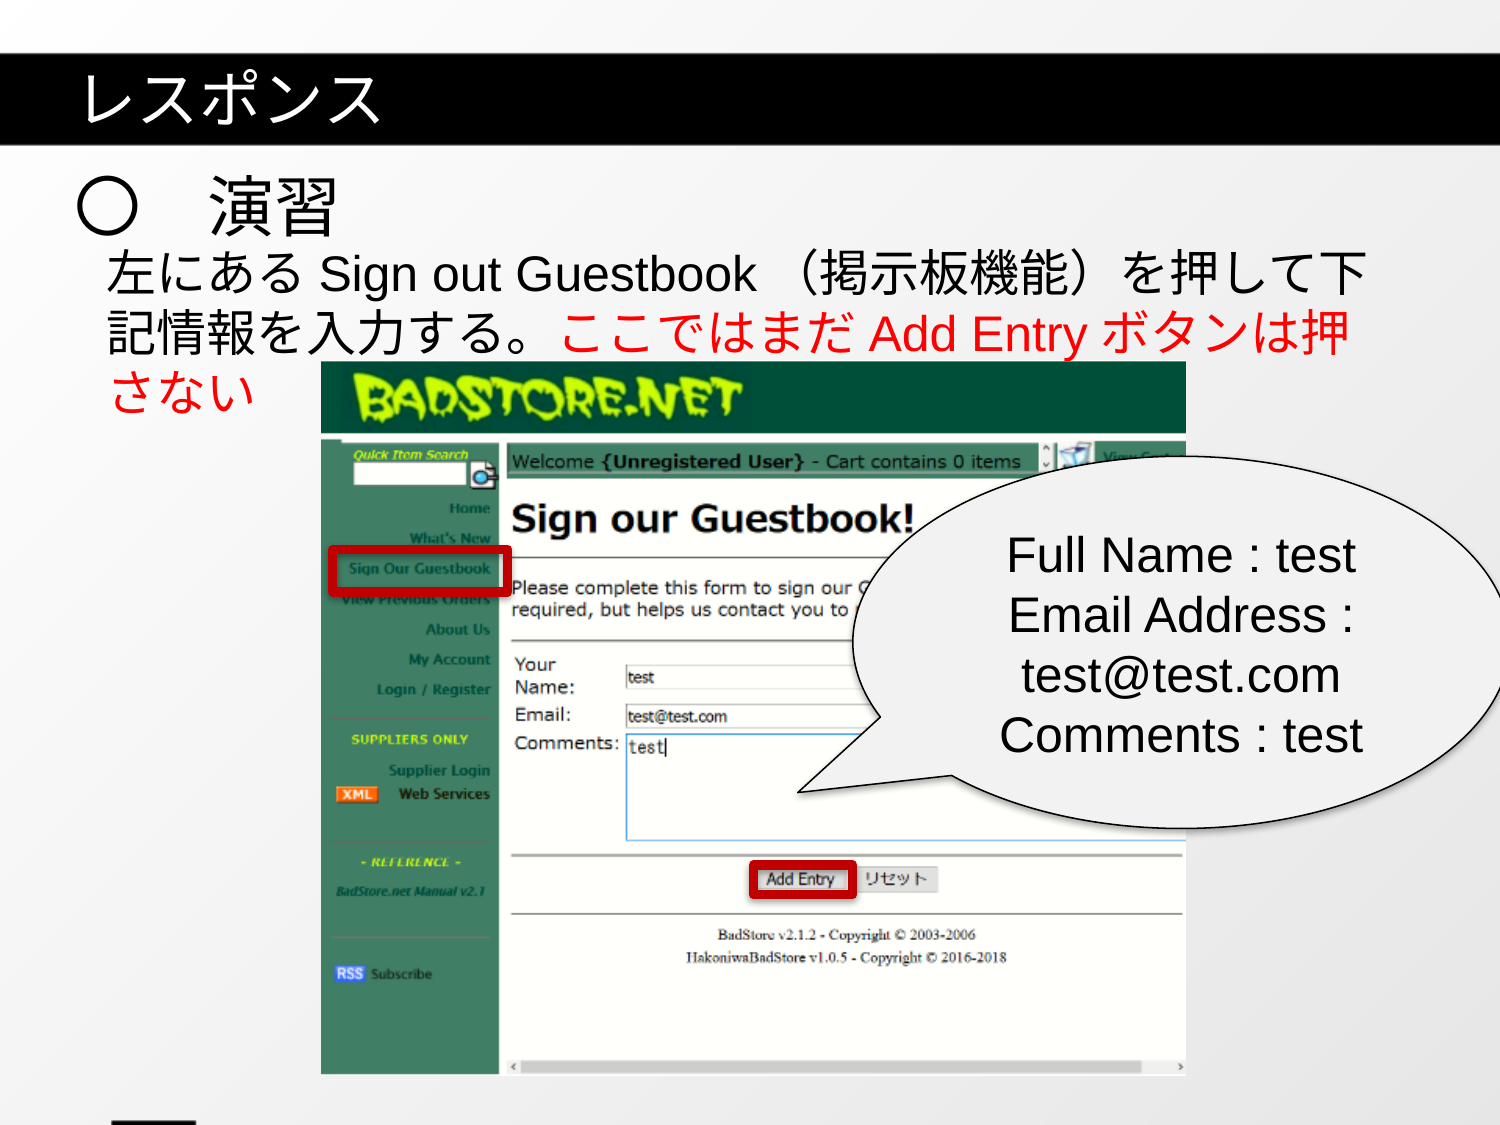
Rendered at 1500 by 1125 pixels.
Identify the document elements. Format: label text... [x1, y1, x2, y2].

text_box 左にあるSign out Guestbook（掲示板機能）を押して下記情報を入力する。ここではまだAdd Entryボタンは押さない [91, 234, 1412, 430]
picture [0, 0, 1500, 1125]
list 〇 演習 [59, 157, 1340, 981]
text_box Full Name : test Email Address : test@test.com Comments : test [1190, 455, 1500, 830]
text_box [321, 360, 1186, 1076]
title レスポンス [59, 52, 1410, 158]
